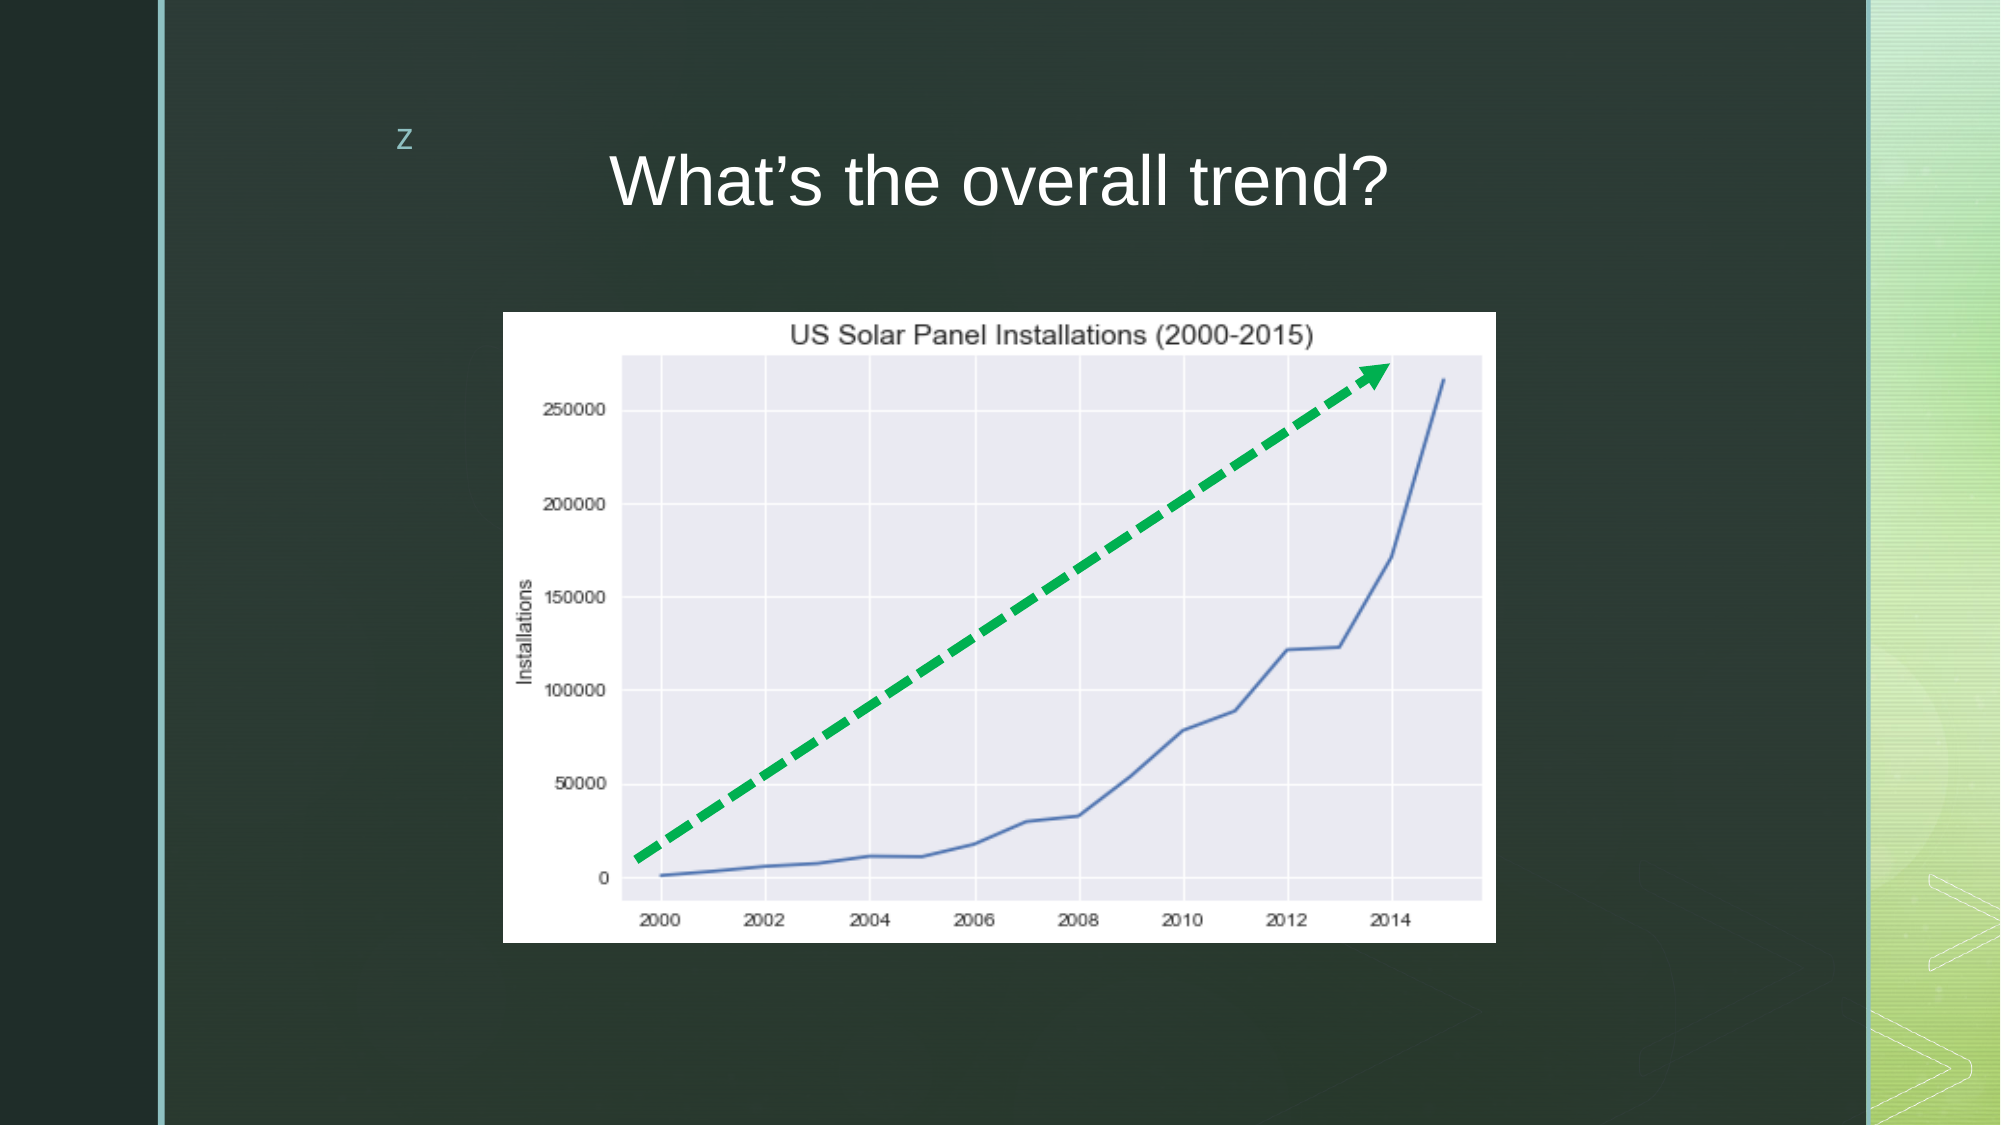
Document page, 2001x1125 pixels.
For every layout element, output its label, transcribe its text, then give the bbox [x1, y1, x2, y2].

picture [1871, 0, 2001, 1125]
picture [503, 312, 1497, 943]
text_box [635, 363, 1391, 861]
title What’s the overall trend? [147, 136, 1853, 258]
